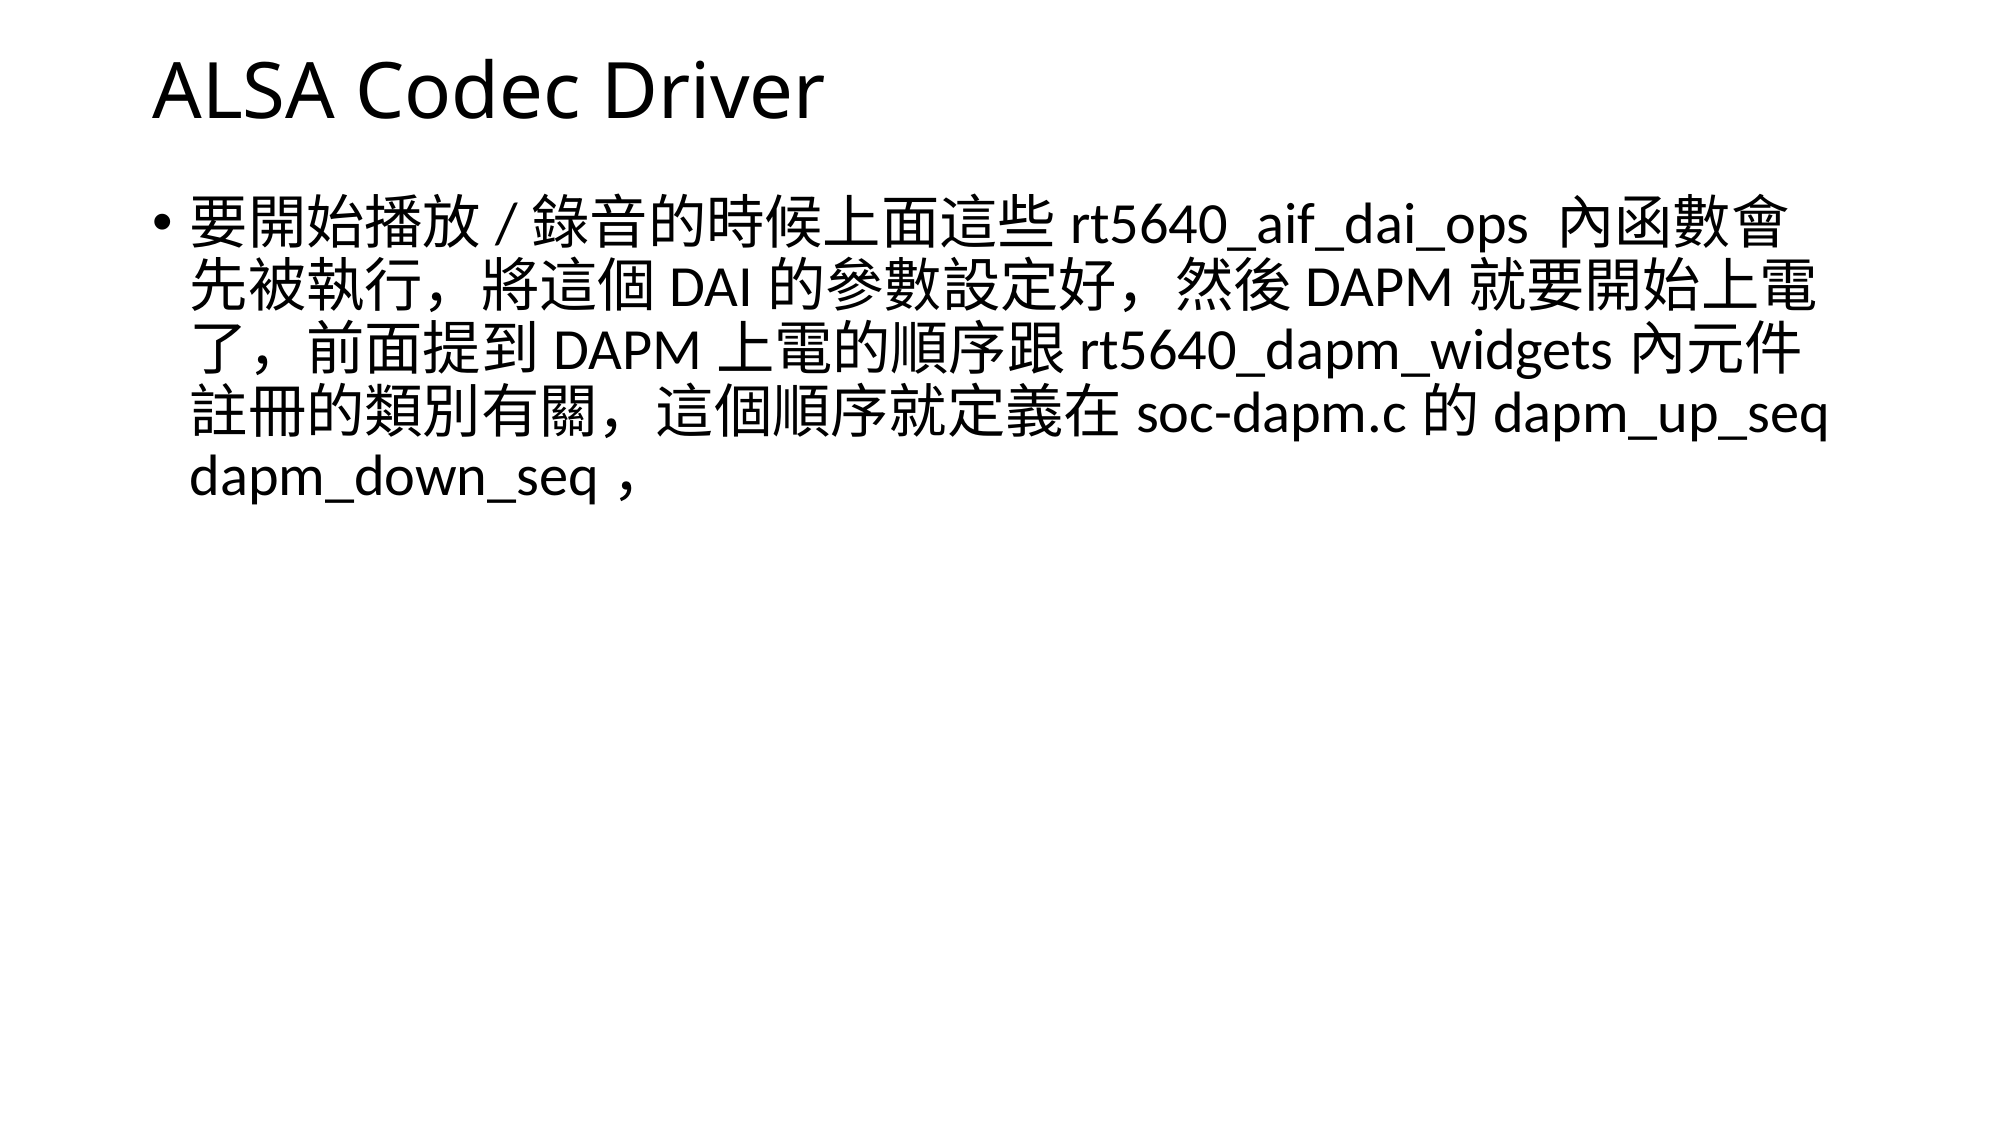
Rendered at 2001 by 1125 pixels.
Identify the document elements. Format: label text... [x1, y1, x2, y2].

title ALSA Codec Driver [137, 43, 1863, 144]
list 要開始播放/錄音的時候上面這些rt5640_aif_dai_ops 內函數會先被執行，將這個DAI的參數設定好，然後DAPM就要開始上電了，前面提到DAPM上電的順序跟rt5640_dapm_widgets內元件註冊的類別有關，這個順序就定義在soc-dapm.c的dapm_up_seq dapm_down_seq， [137, 185, 1863, 1014]
